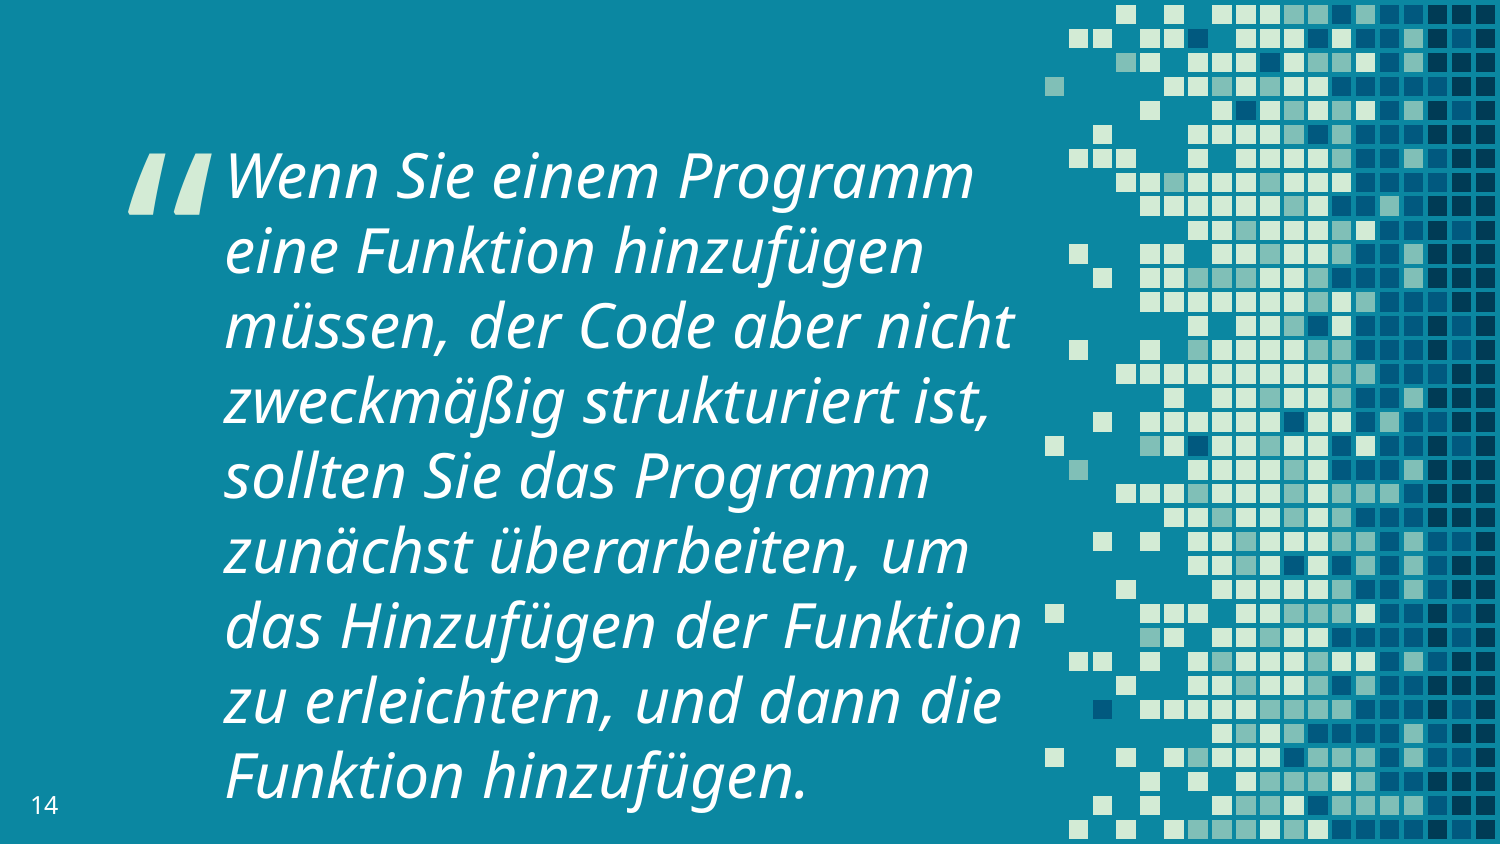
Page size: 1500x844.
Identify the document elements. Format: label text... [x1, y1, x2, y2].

slide_number 14 [15, 774, 105, 839]
list Wenn Sie einem Programm eine Funktion hinzufügen müssen, der Code aber nicht zweckmäßig strukturiert ist, sollten Sie das Programm zunächst überarbeiten, um das Hinzufügen der Funktion zu erleichtern, und dann die Funktion hinzufügen. [209, 121, 1075, 727]
